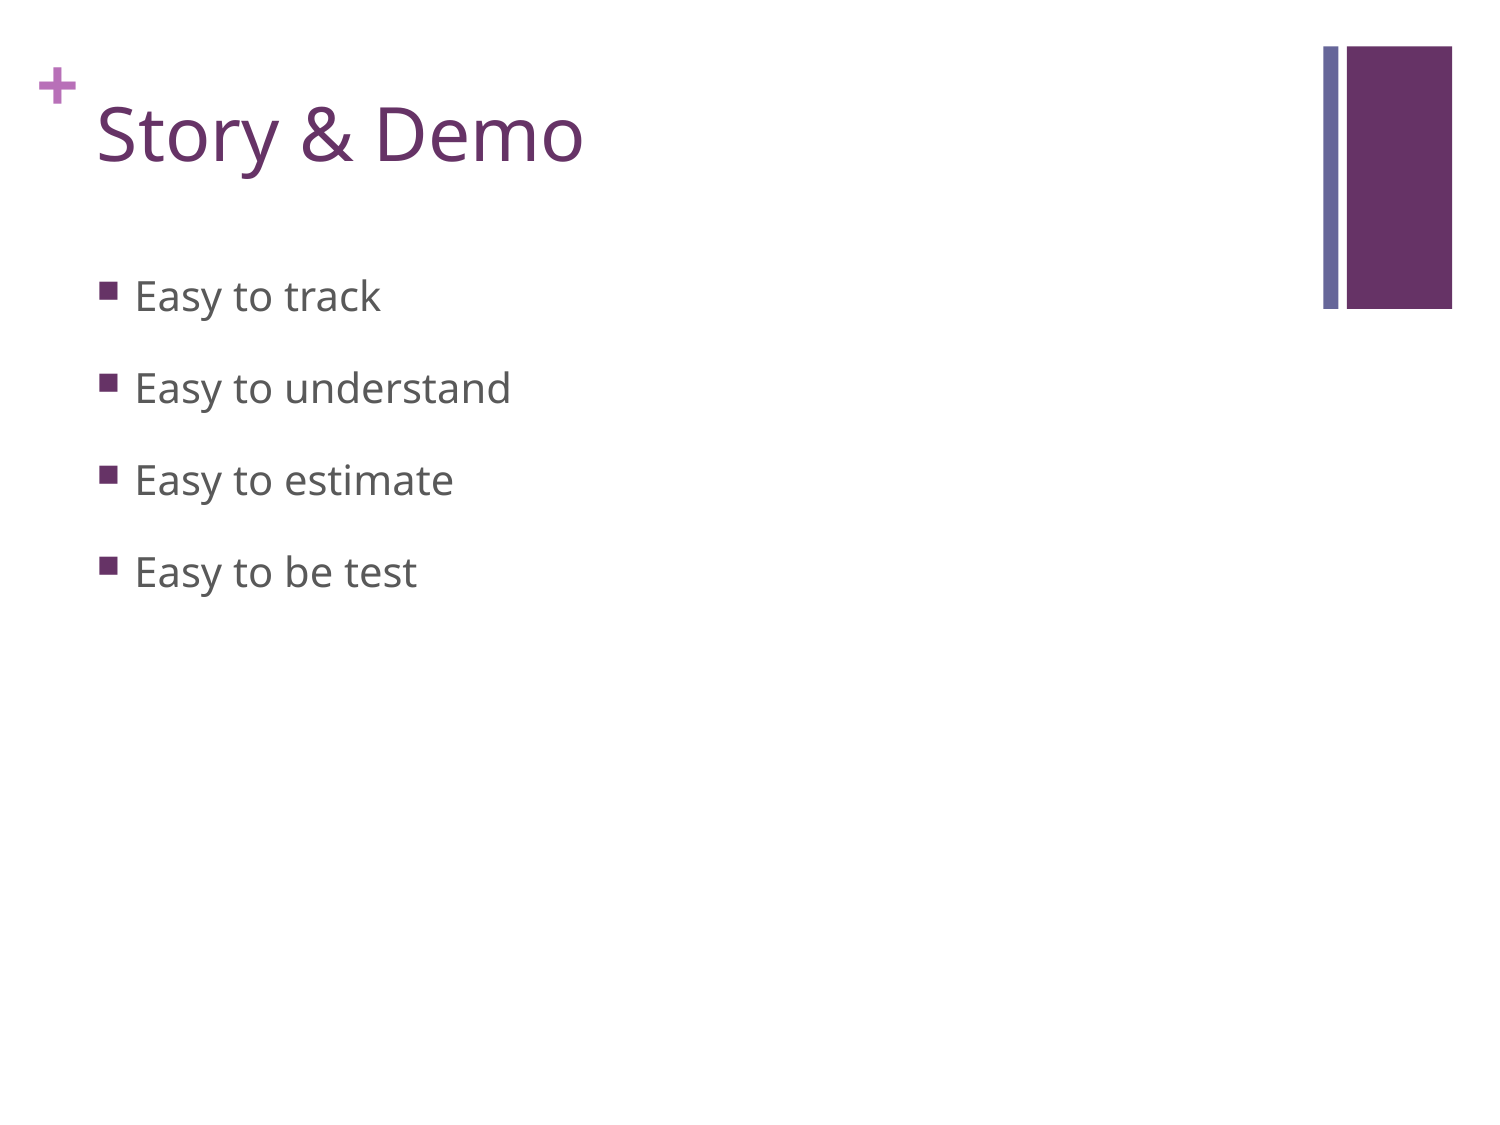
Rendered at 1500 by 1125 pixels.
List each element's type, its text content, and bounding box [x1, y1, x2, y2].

title Story & Demo [81, 79, 1322, 262]
list Easy to track Easy to understand Easy to estimate Easy to be test [81, 262, 1351, 999]
